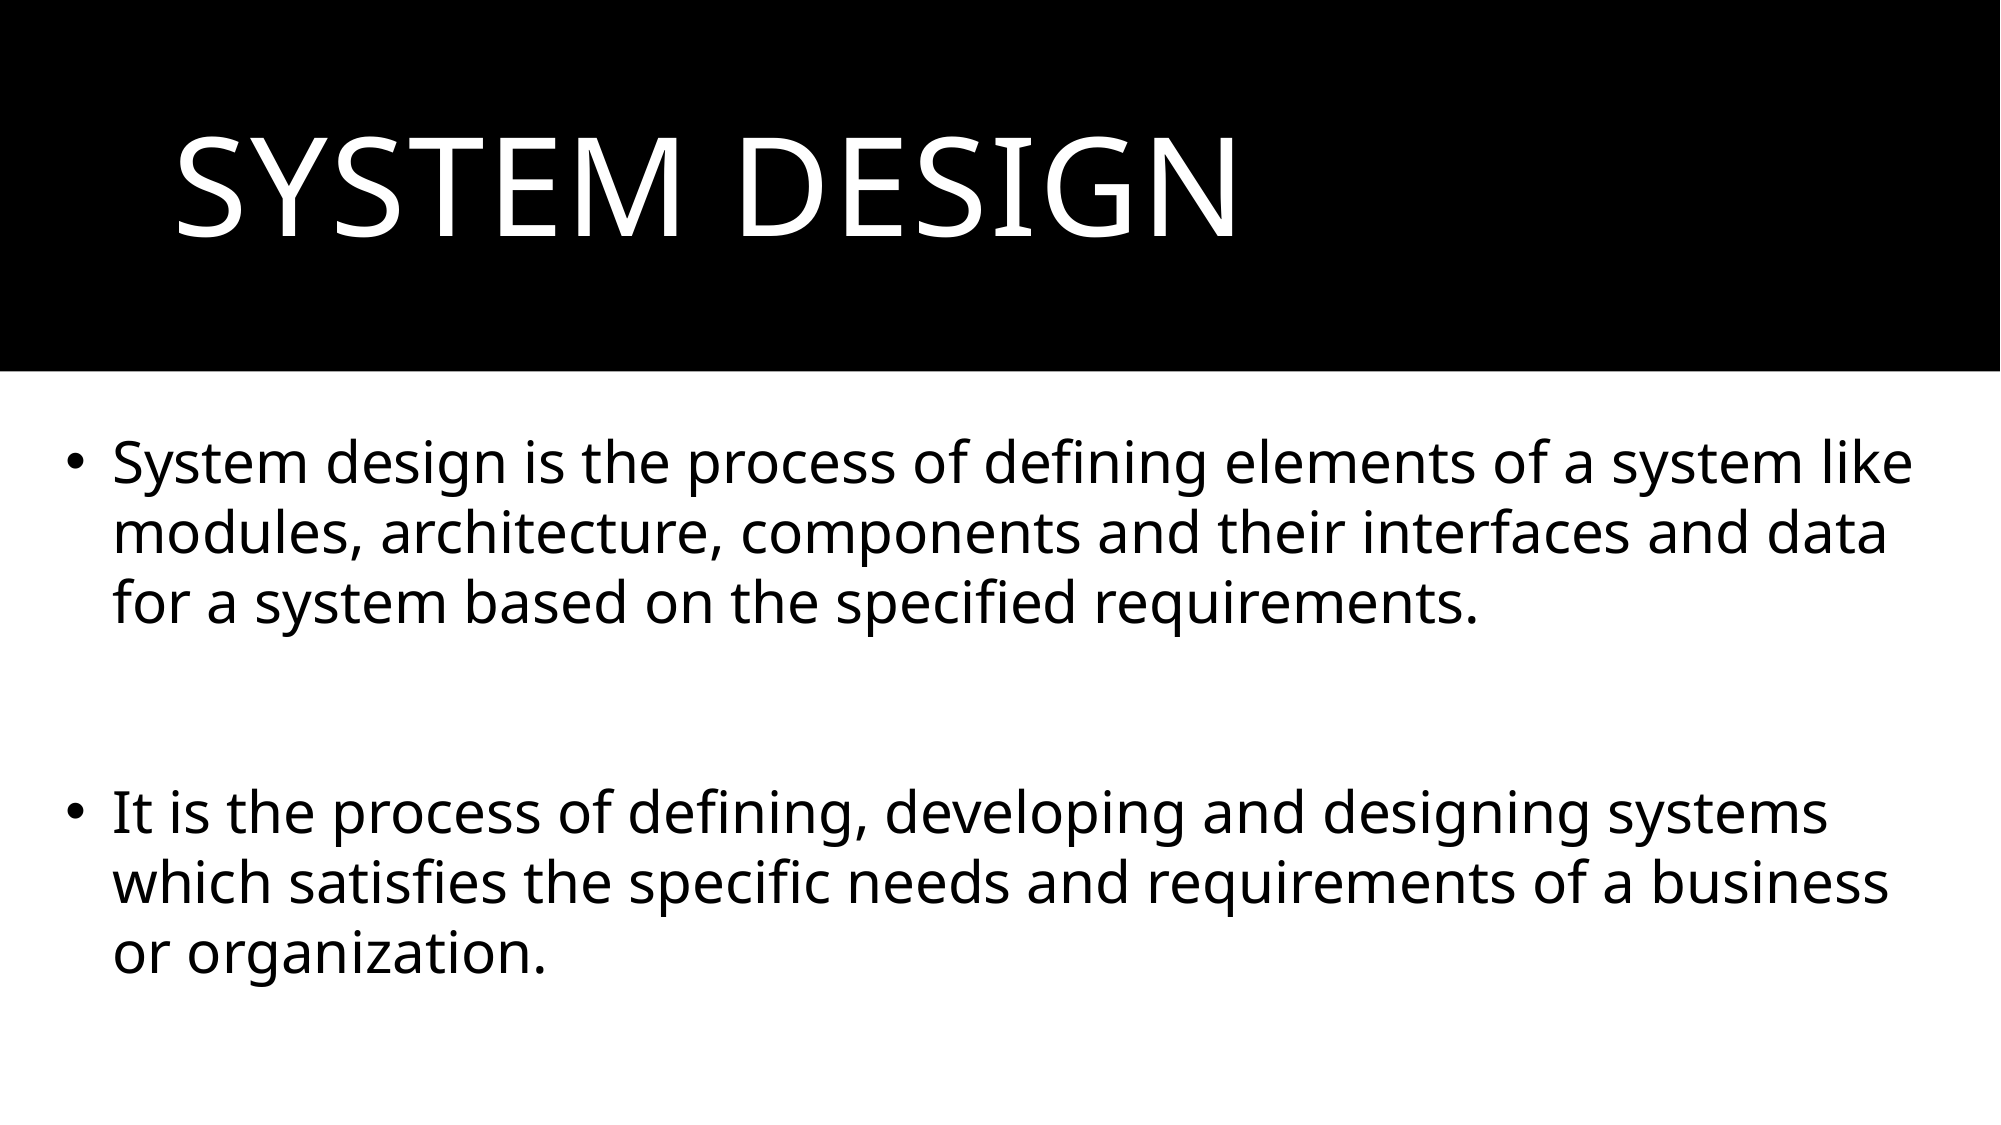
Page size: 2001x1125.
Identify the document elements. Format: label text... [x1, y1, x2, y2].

text_box System design is the process of defining elements of a system like modules, architecture, components and their interfaces and data for a system based on the specified requirements. It is the process of defining, developing and designing systems which satisfies the specific needs and requirements of a business or organization. [50, 417, 1949, 1038]
title SYSTEM DESIGN [157, 52, 1842, 332]
